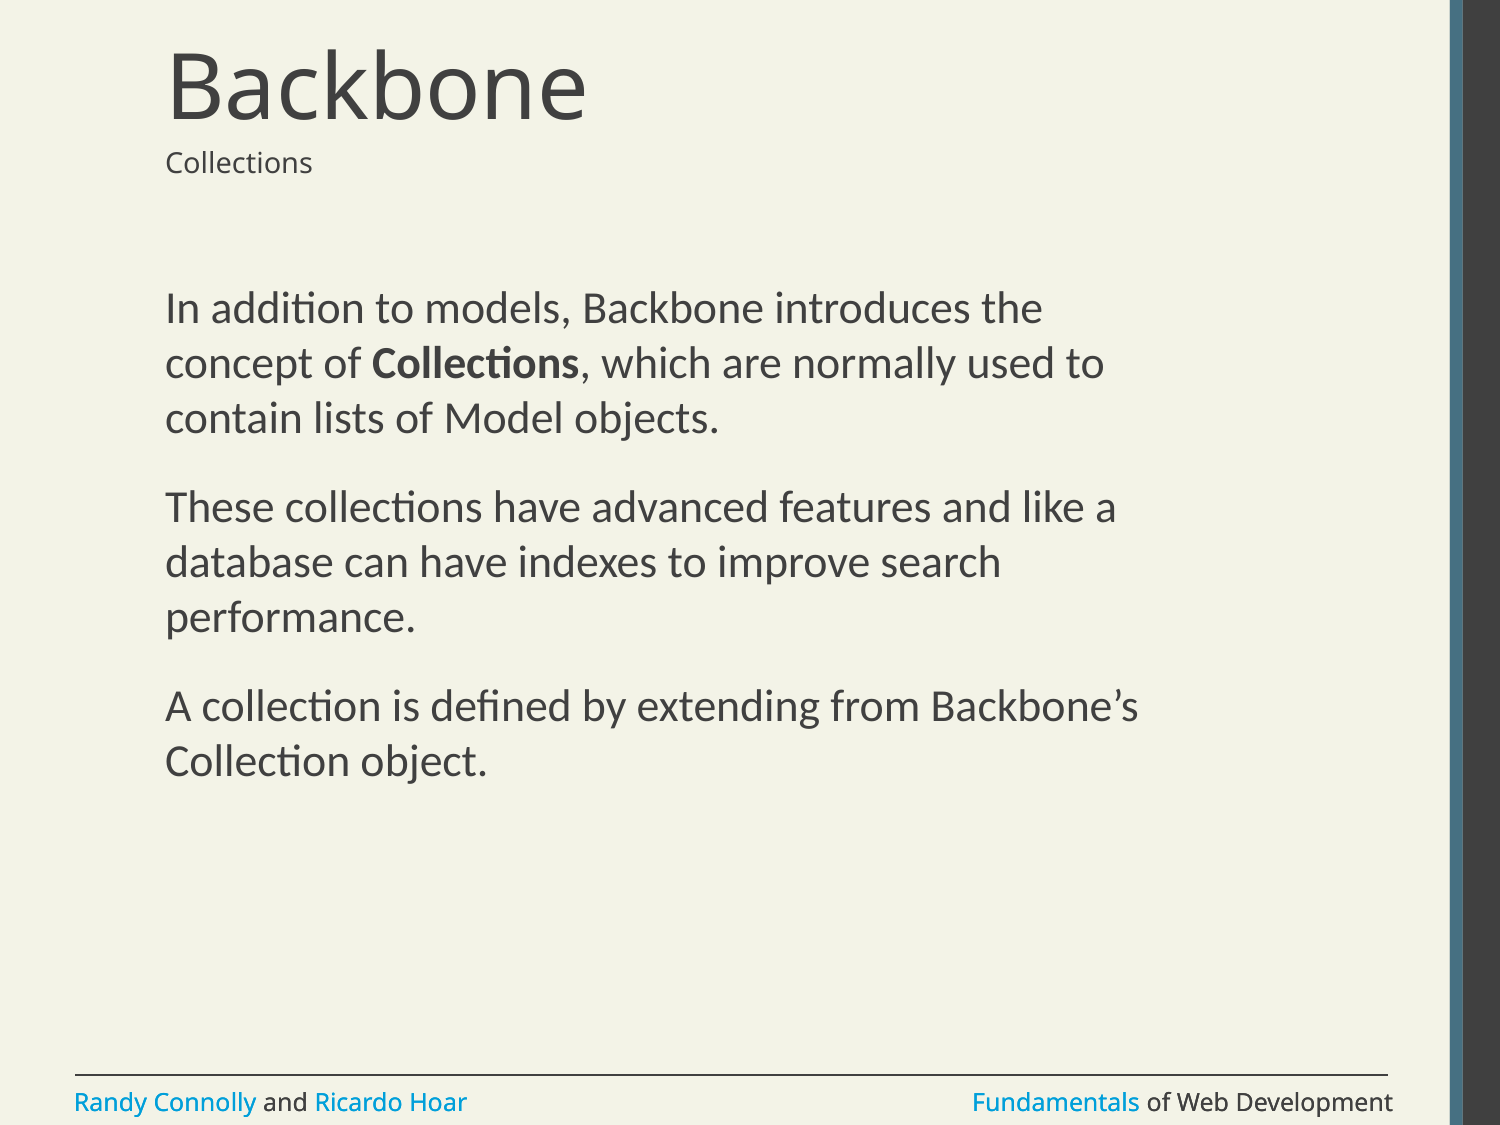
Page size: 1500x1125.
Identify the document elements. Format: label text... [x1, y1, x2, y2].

title Backbone [150, 20, 1425, 188]
list Collections [150, 137, 1200, 188]
list In addition to models, Backbone introduces the concept of Collections, which are normally used to contain lists of Model objects. These collections have advanced features and like a database can have indexes to improve search performance. A collection is defined by extending from Backbone’s Collection object. [150, 270, 1200, 1013]
